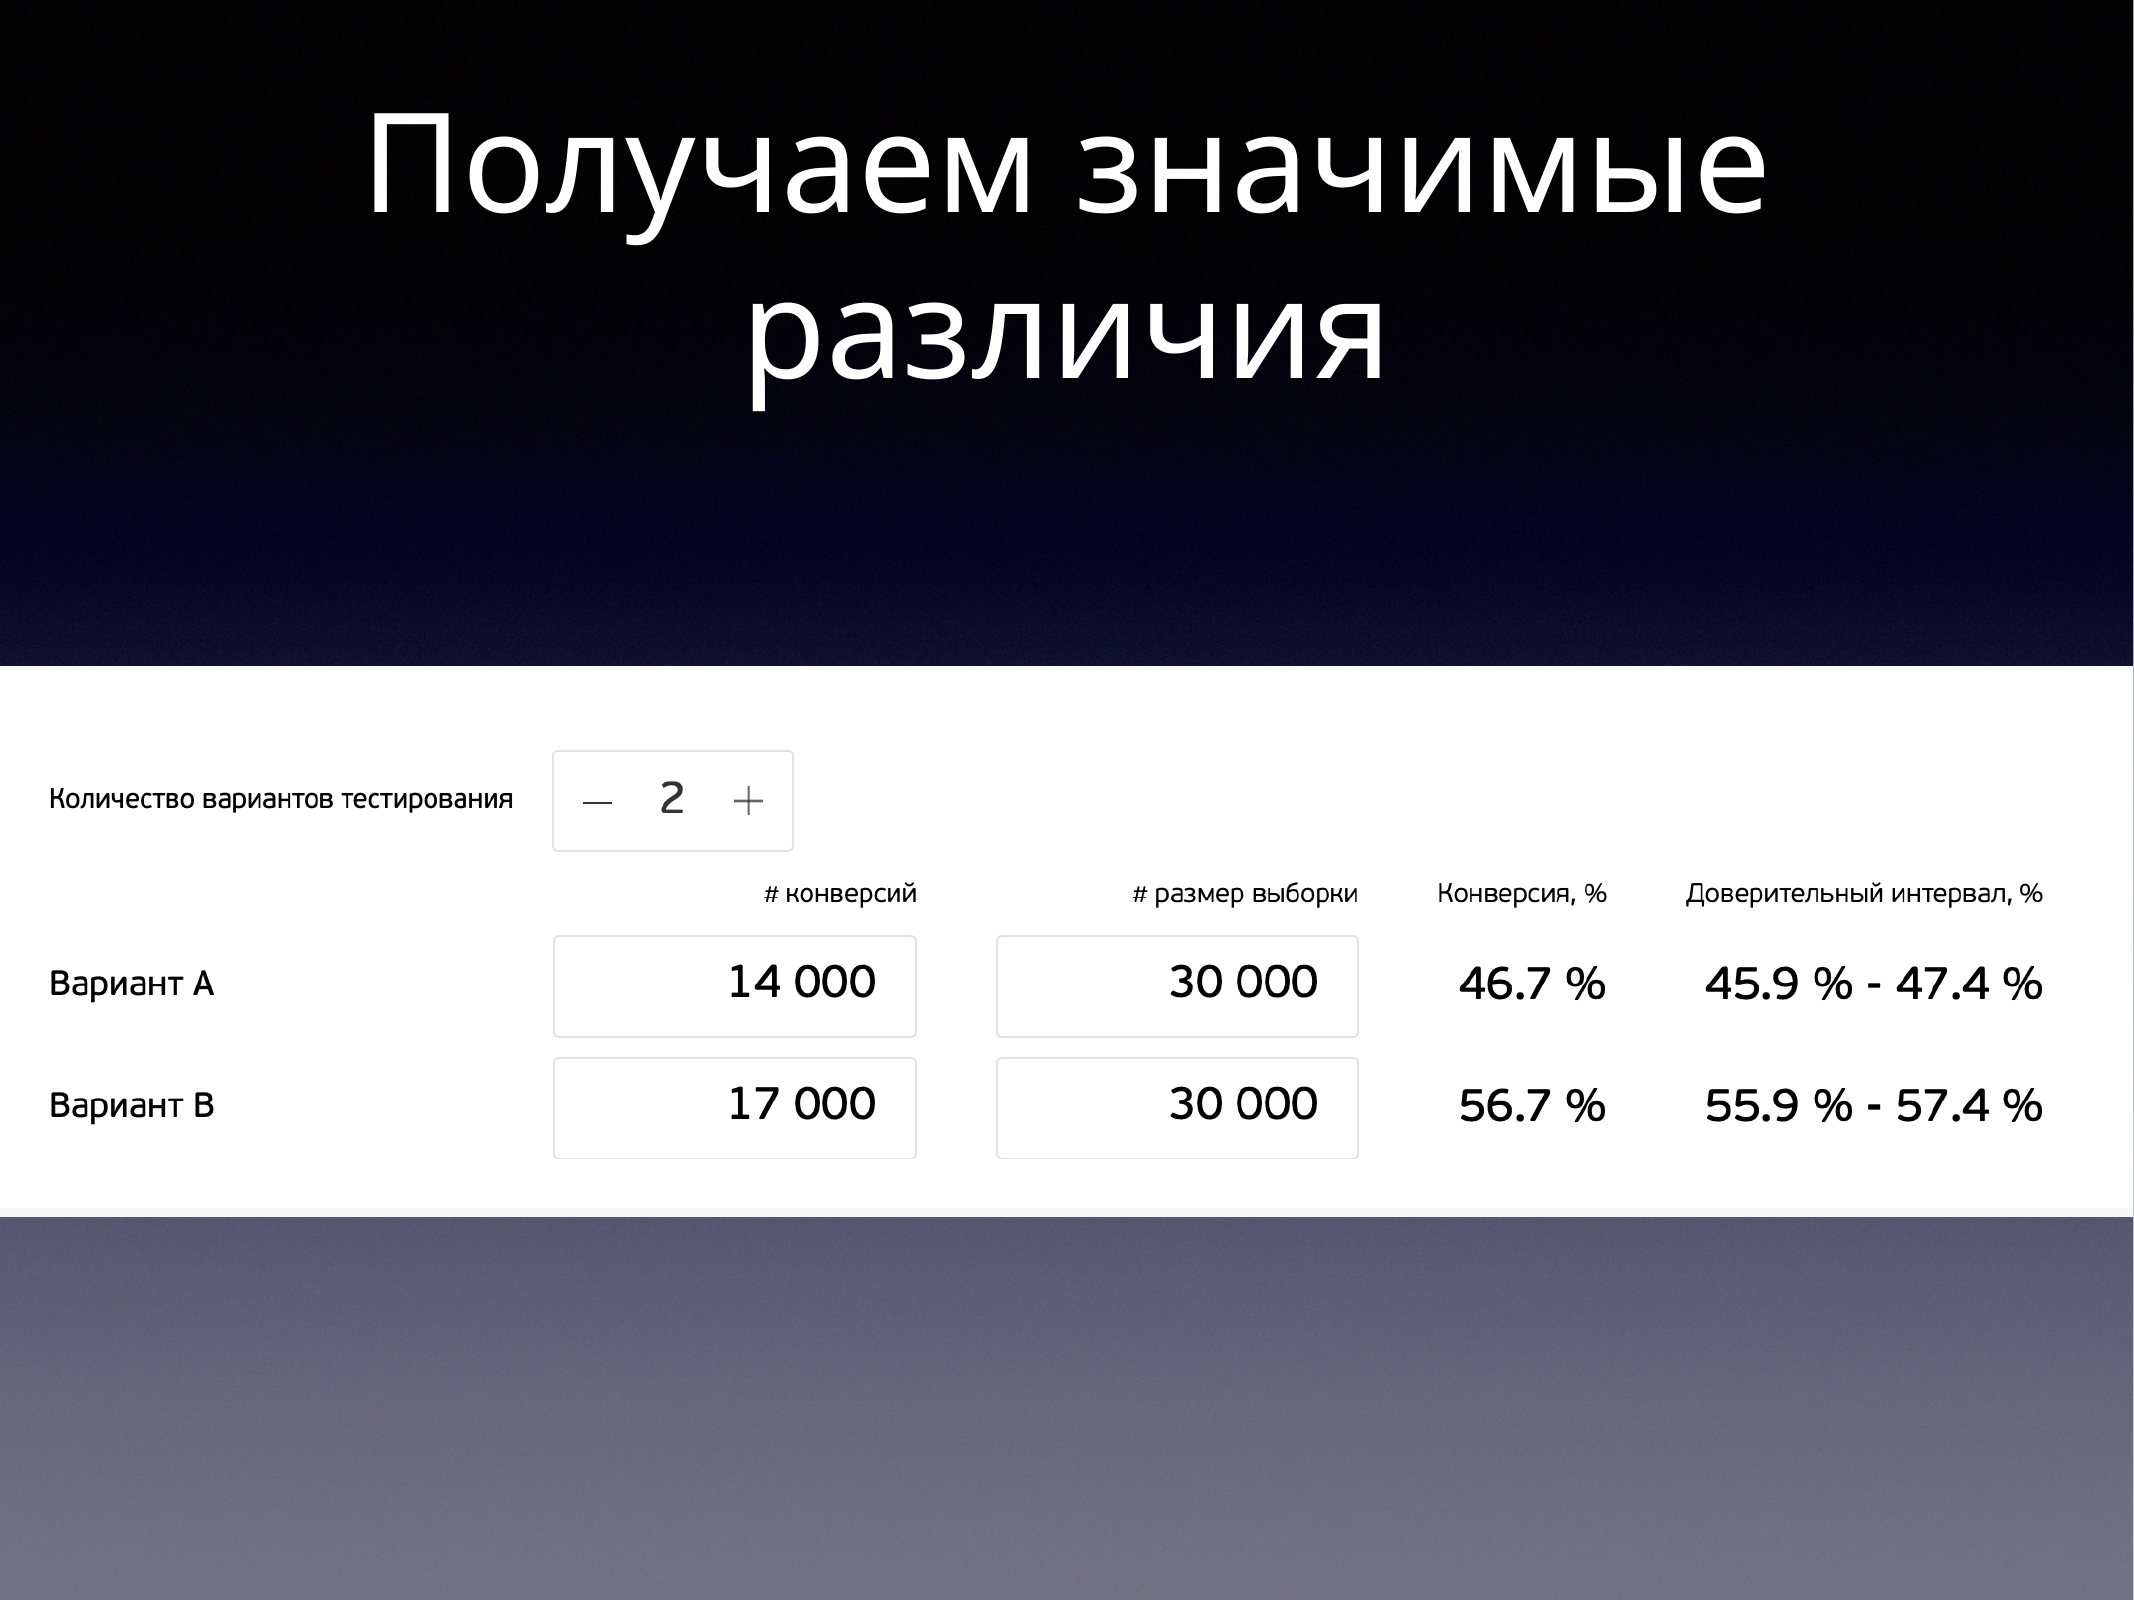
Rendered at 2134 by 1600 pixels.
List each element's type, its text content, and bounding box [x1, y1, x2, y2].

picture [0, 0, 2134, 1600]
title Получаем значимые различия [155, 66, 1978, 416]
